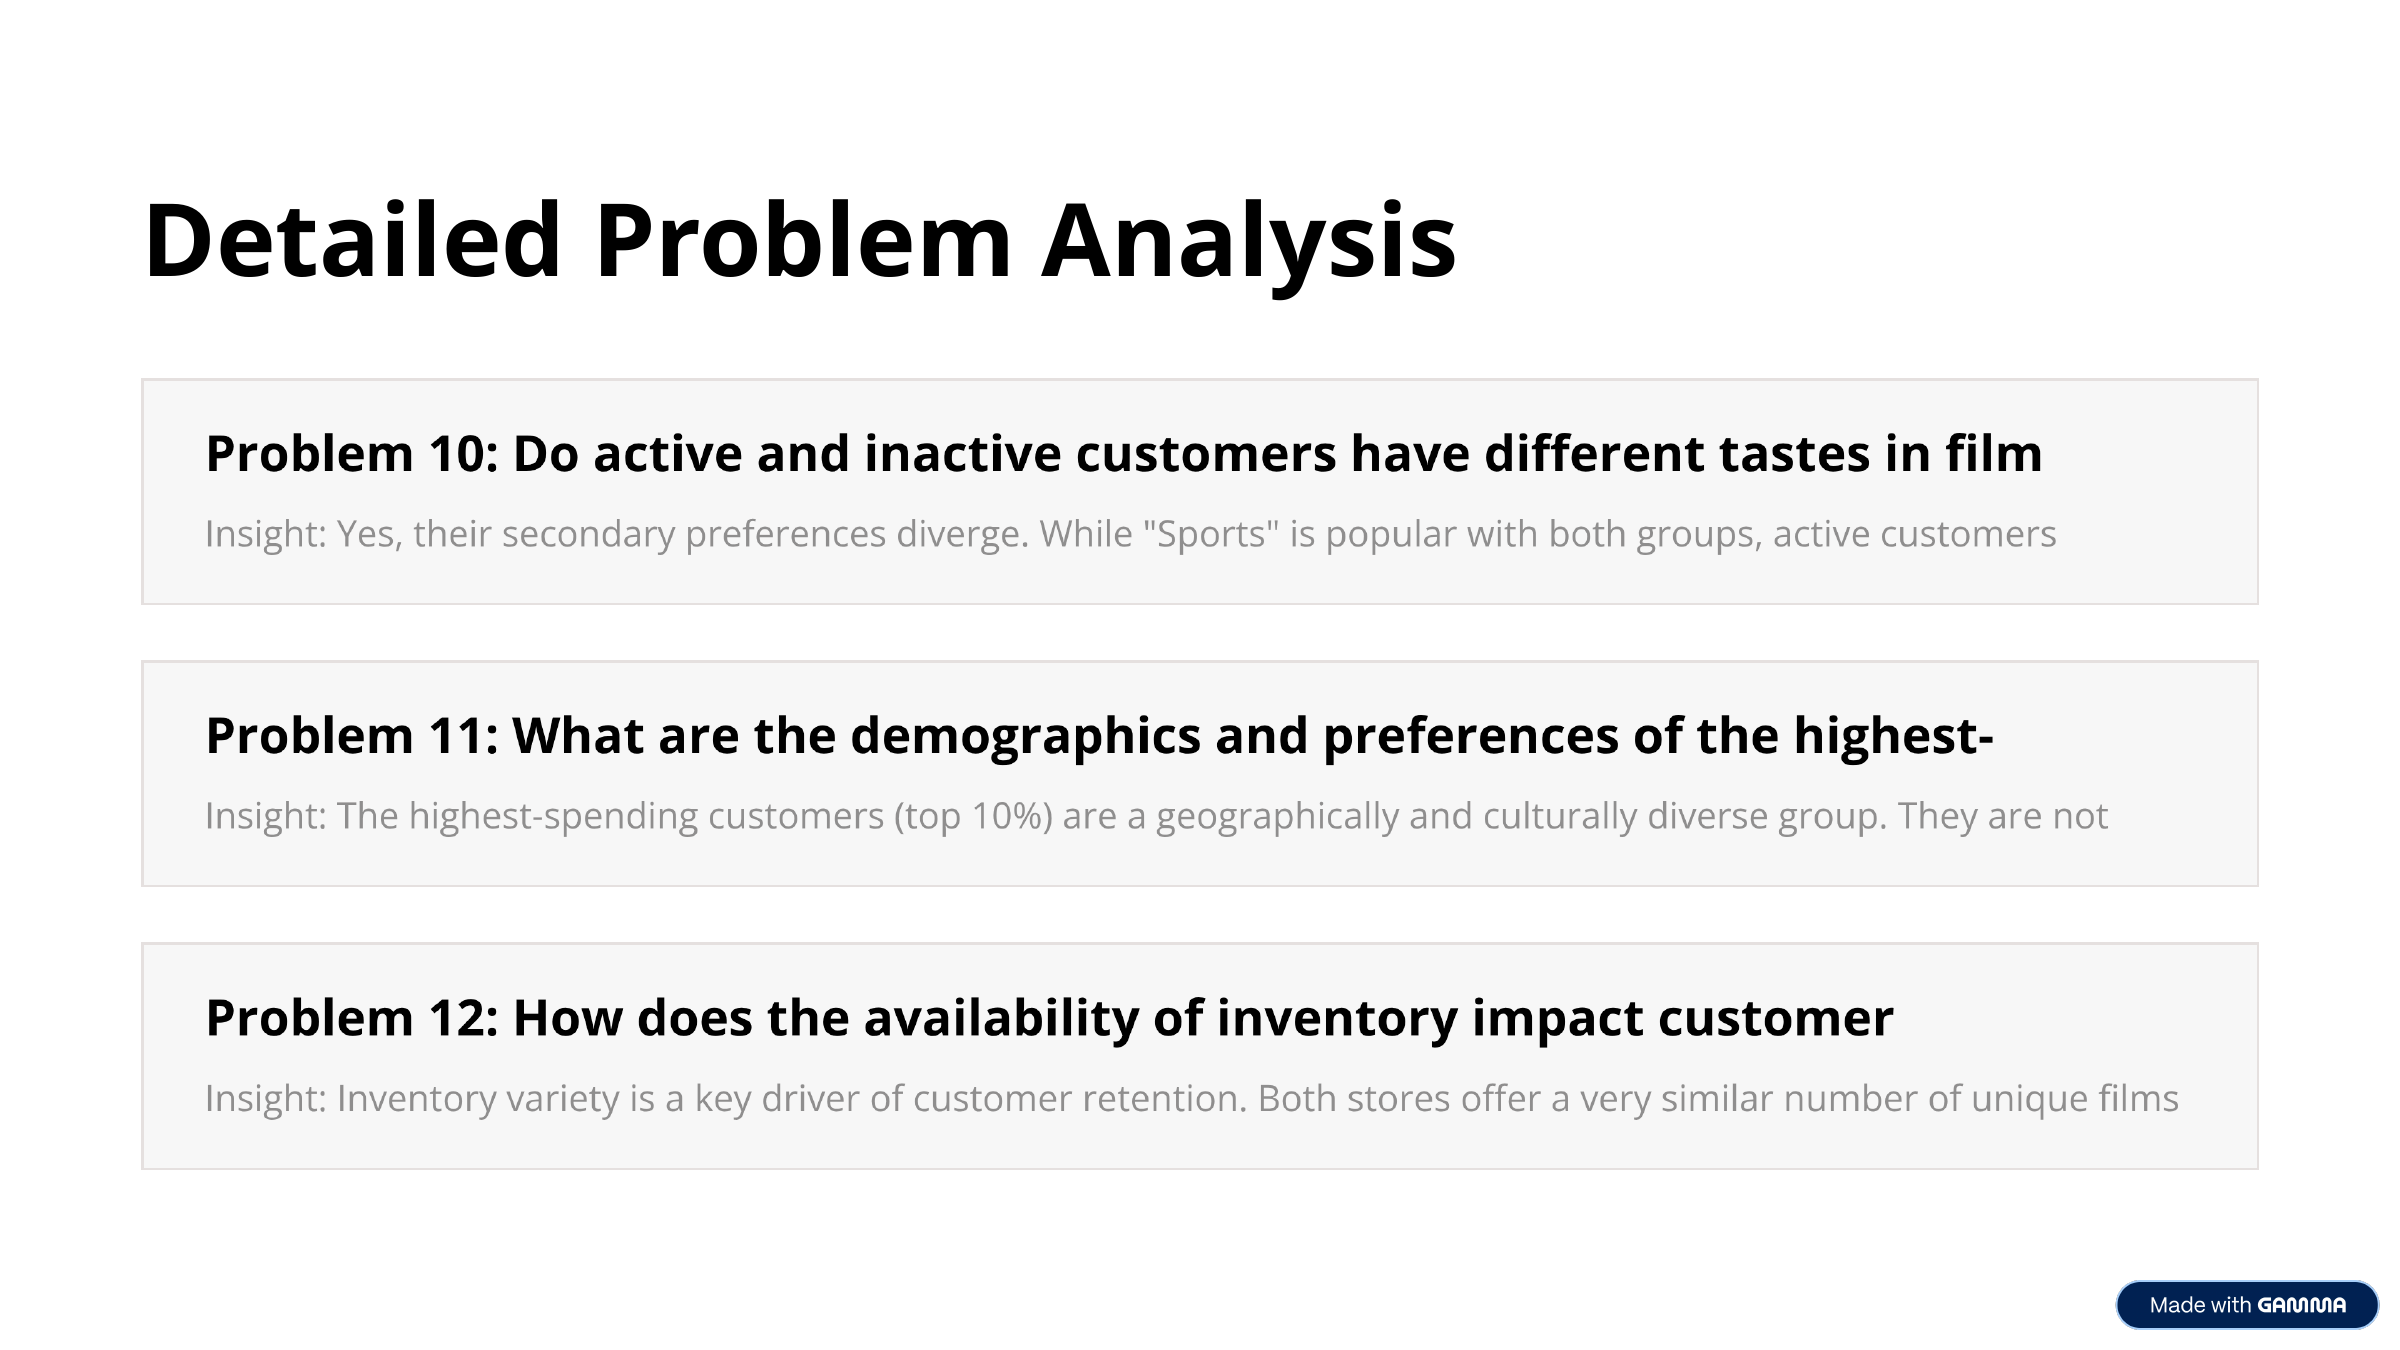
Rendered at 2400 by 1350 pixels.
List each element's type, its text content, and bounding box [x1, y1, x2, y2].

picture [2106, 1271, 2389, 1339]
picture [141, 942, 2259, 1170]
picture [141, 378, 2259, 605]
picture [141, 660, 2259, 887]
text_box Detailed Problem Analysis [141, 170, 1437, 298]
